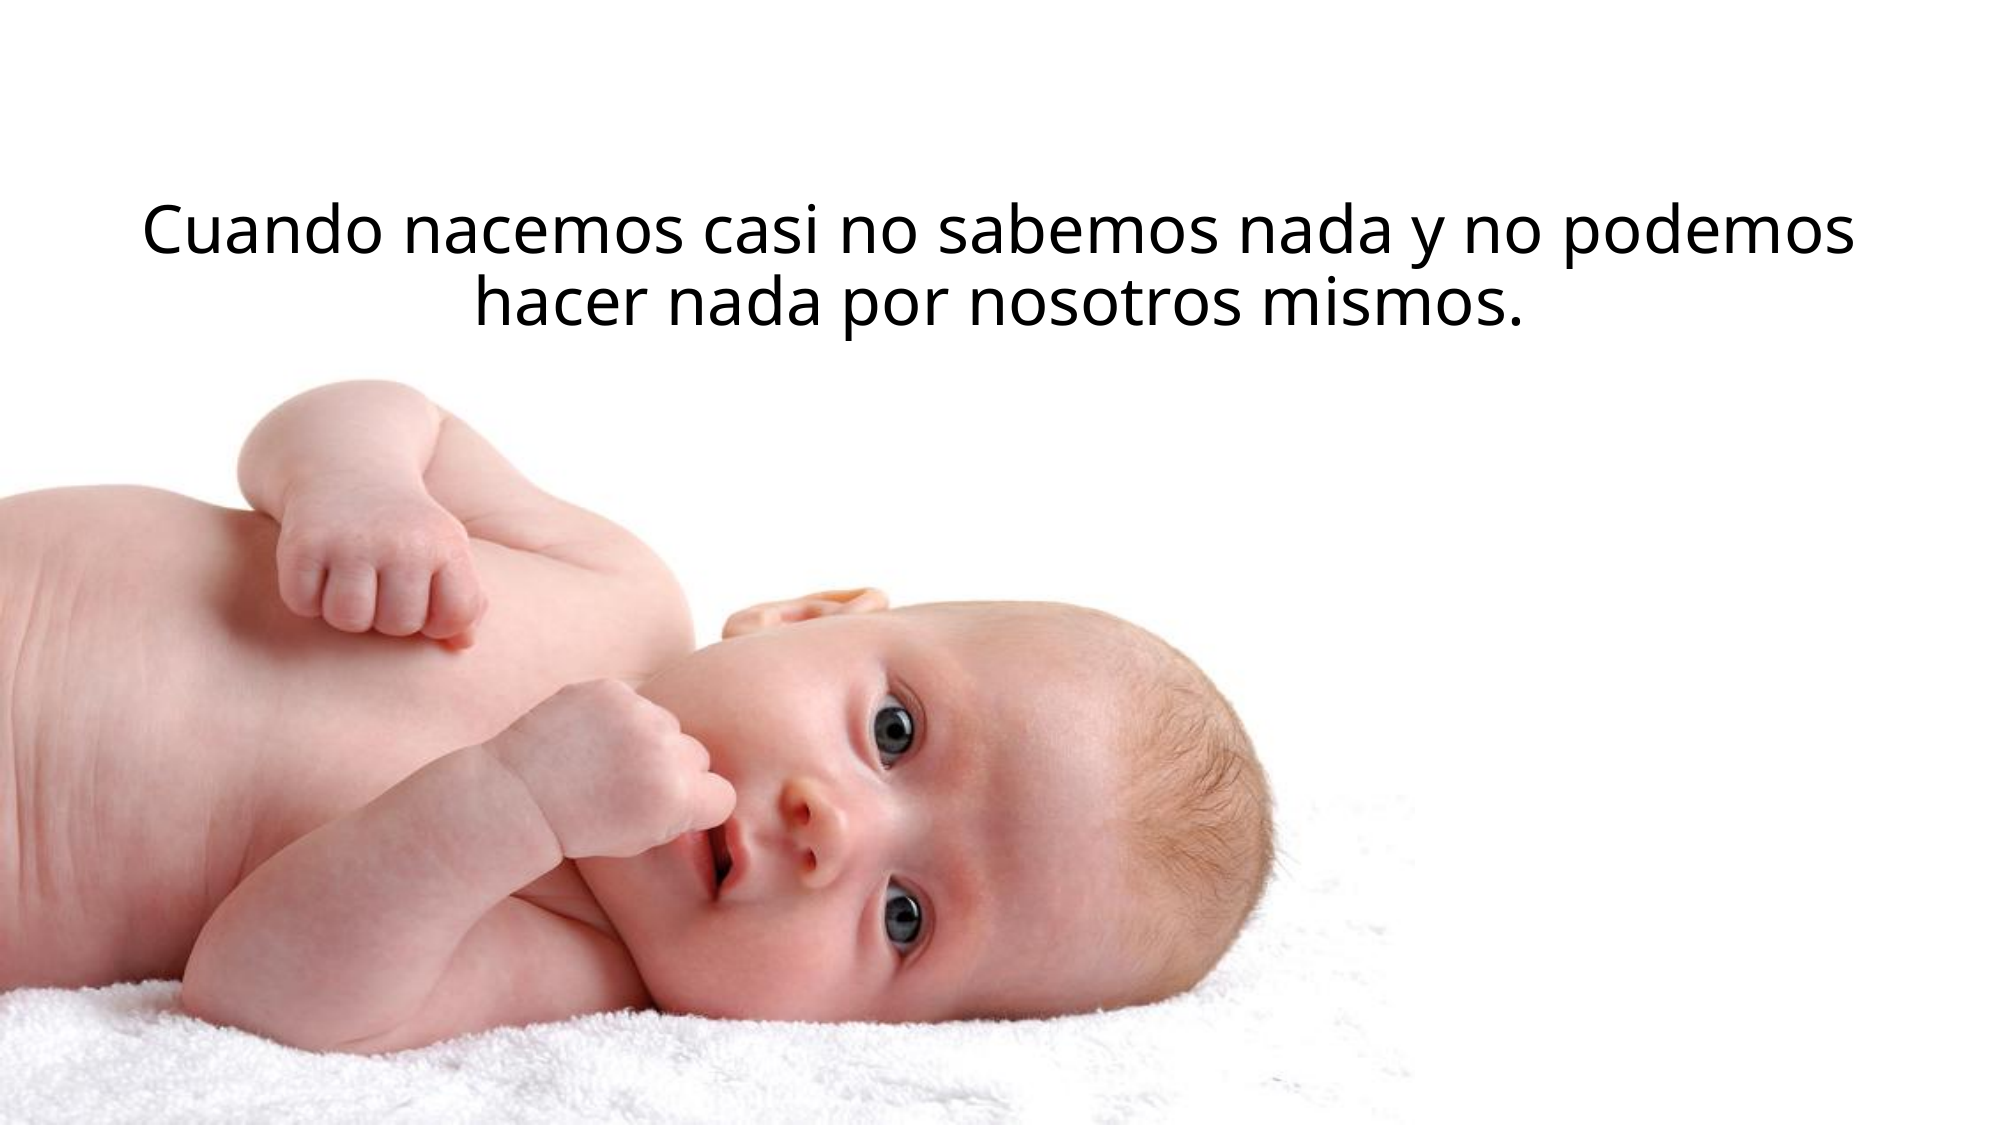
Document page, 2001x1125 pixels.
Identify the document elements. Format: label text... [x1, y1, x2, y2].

text_box Cuando nacemos casi no sabemos nada y no podemos hacer nada por nosotros mismos. [64, 159, 1936, 348]
picture [0, 245, 1415, 1125]
